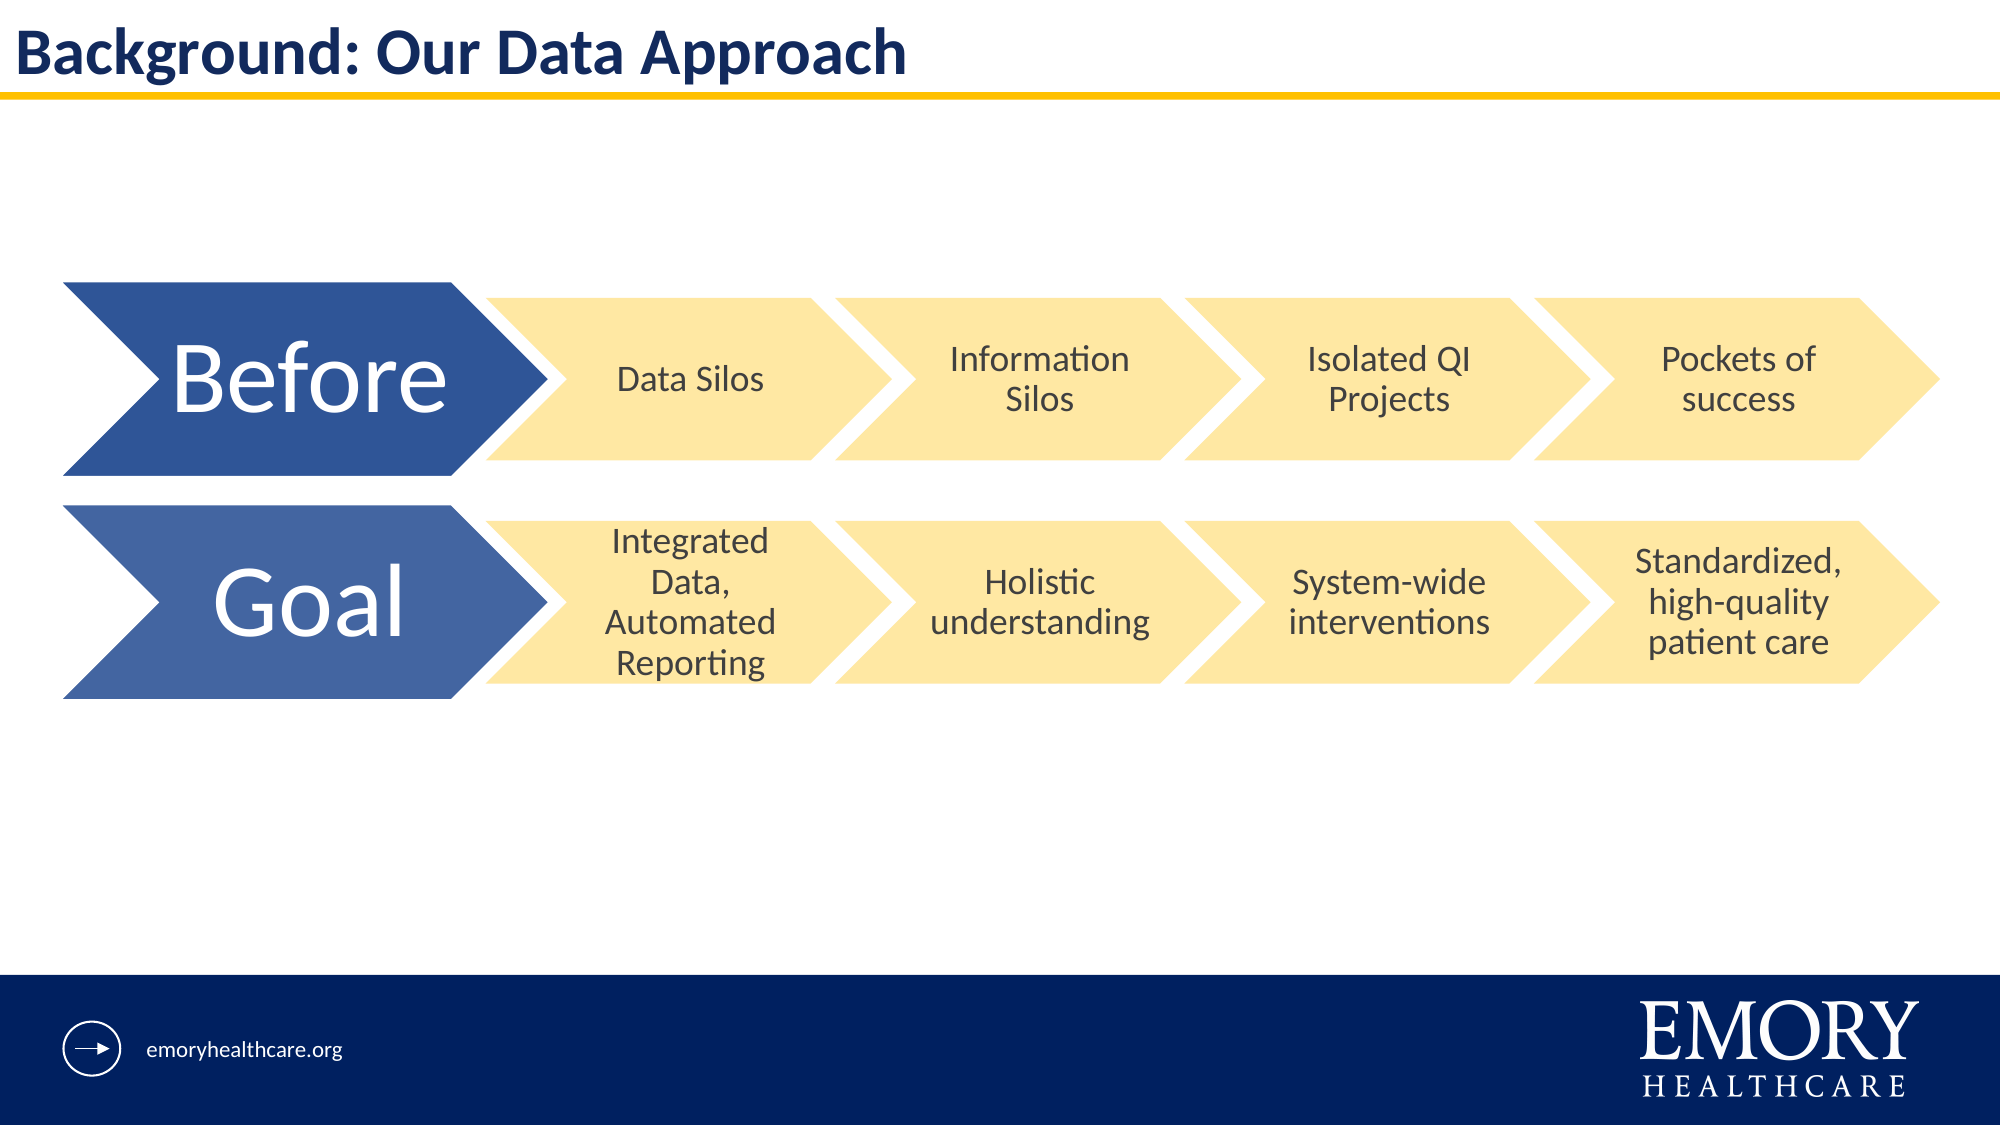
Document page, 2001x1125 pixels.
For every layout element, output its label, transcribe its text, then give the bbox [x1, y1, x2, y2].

text_box Background: Our Data Approach [0, 0, 2000, 91]
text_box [0, 974, 2000, 1125]
text_box [0, 91, 2000, 101]
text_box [59, 255, 1941, 727]
